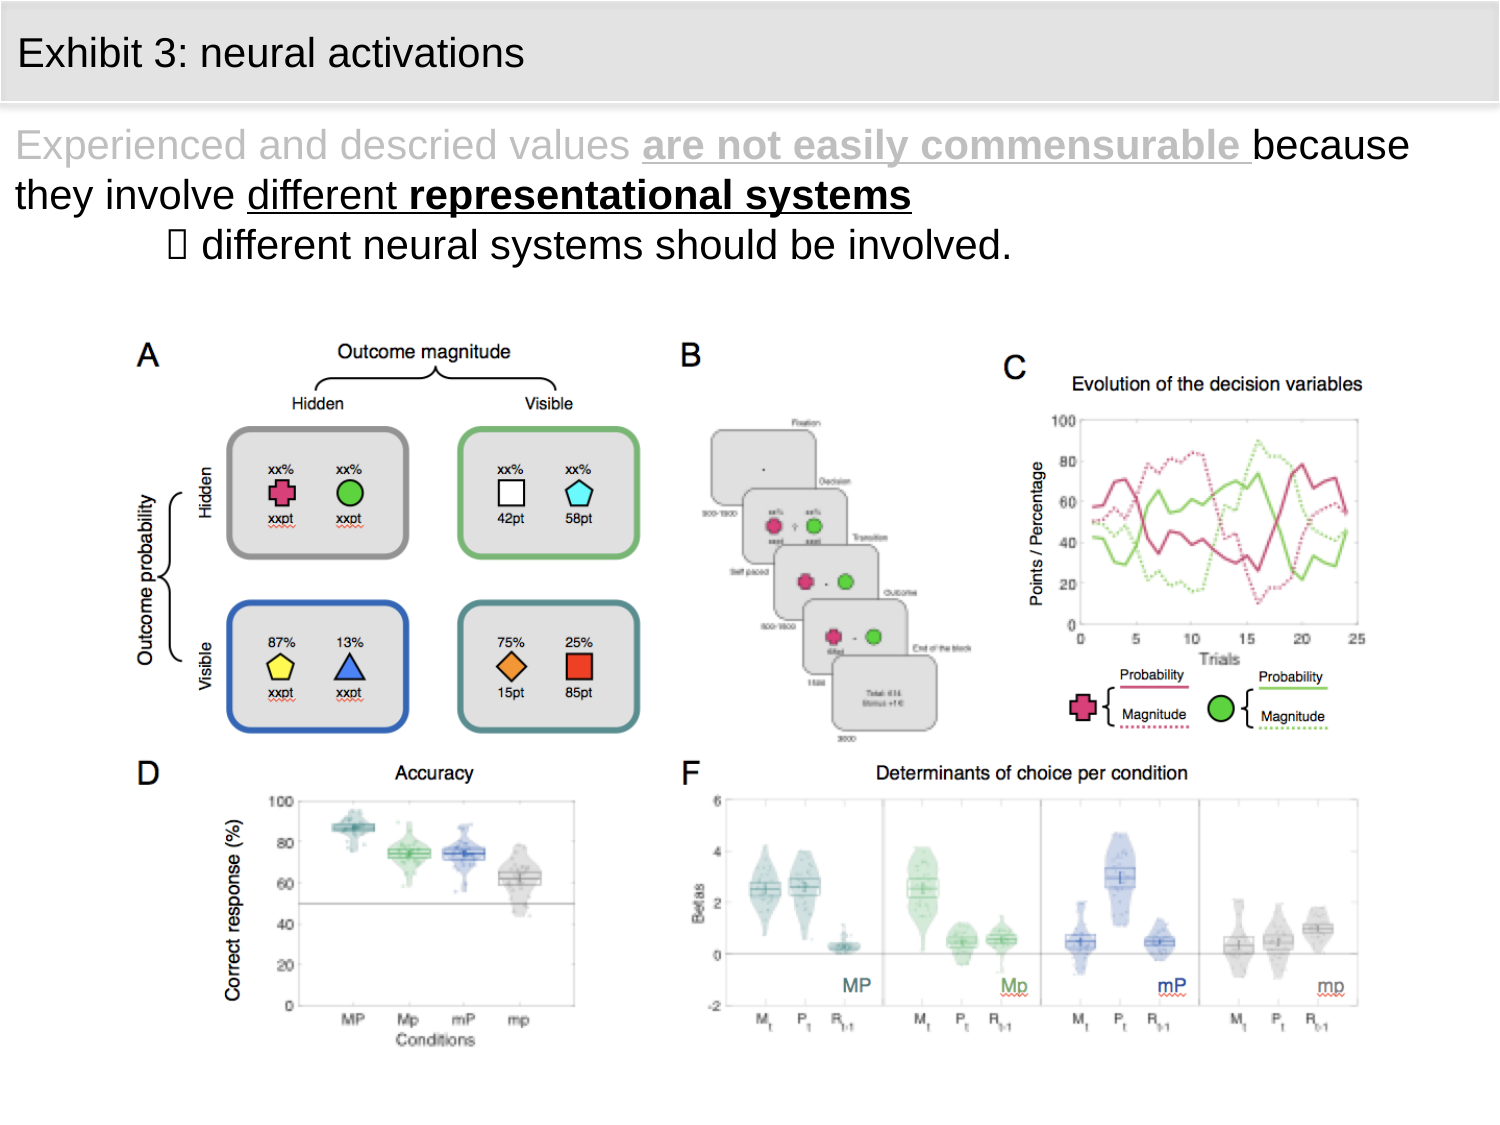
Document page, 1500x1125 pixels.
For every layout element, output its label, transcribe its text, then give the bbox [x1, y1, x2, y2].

text_box [0, 0, 1500, 103]
picture [124, 327, 1392, 1057]
text_box Exhibit 3: neural activations [2, 18, 541, 83]
text_box Experienced and descried values are not easily commensurable because they involve different representational systems  different neural systems should be involved. [0, 110, 1500, 275]
